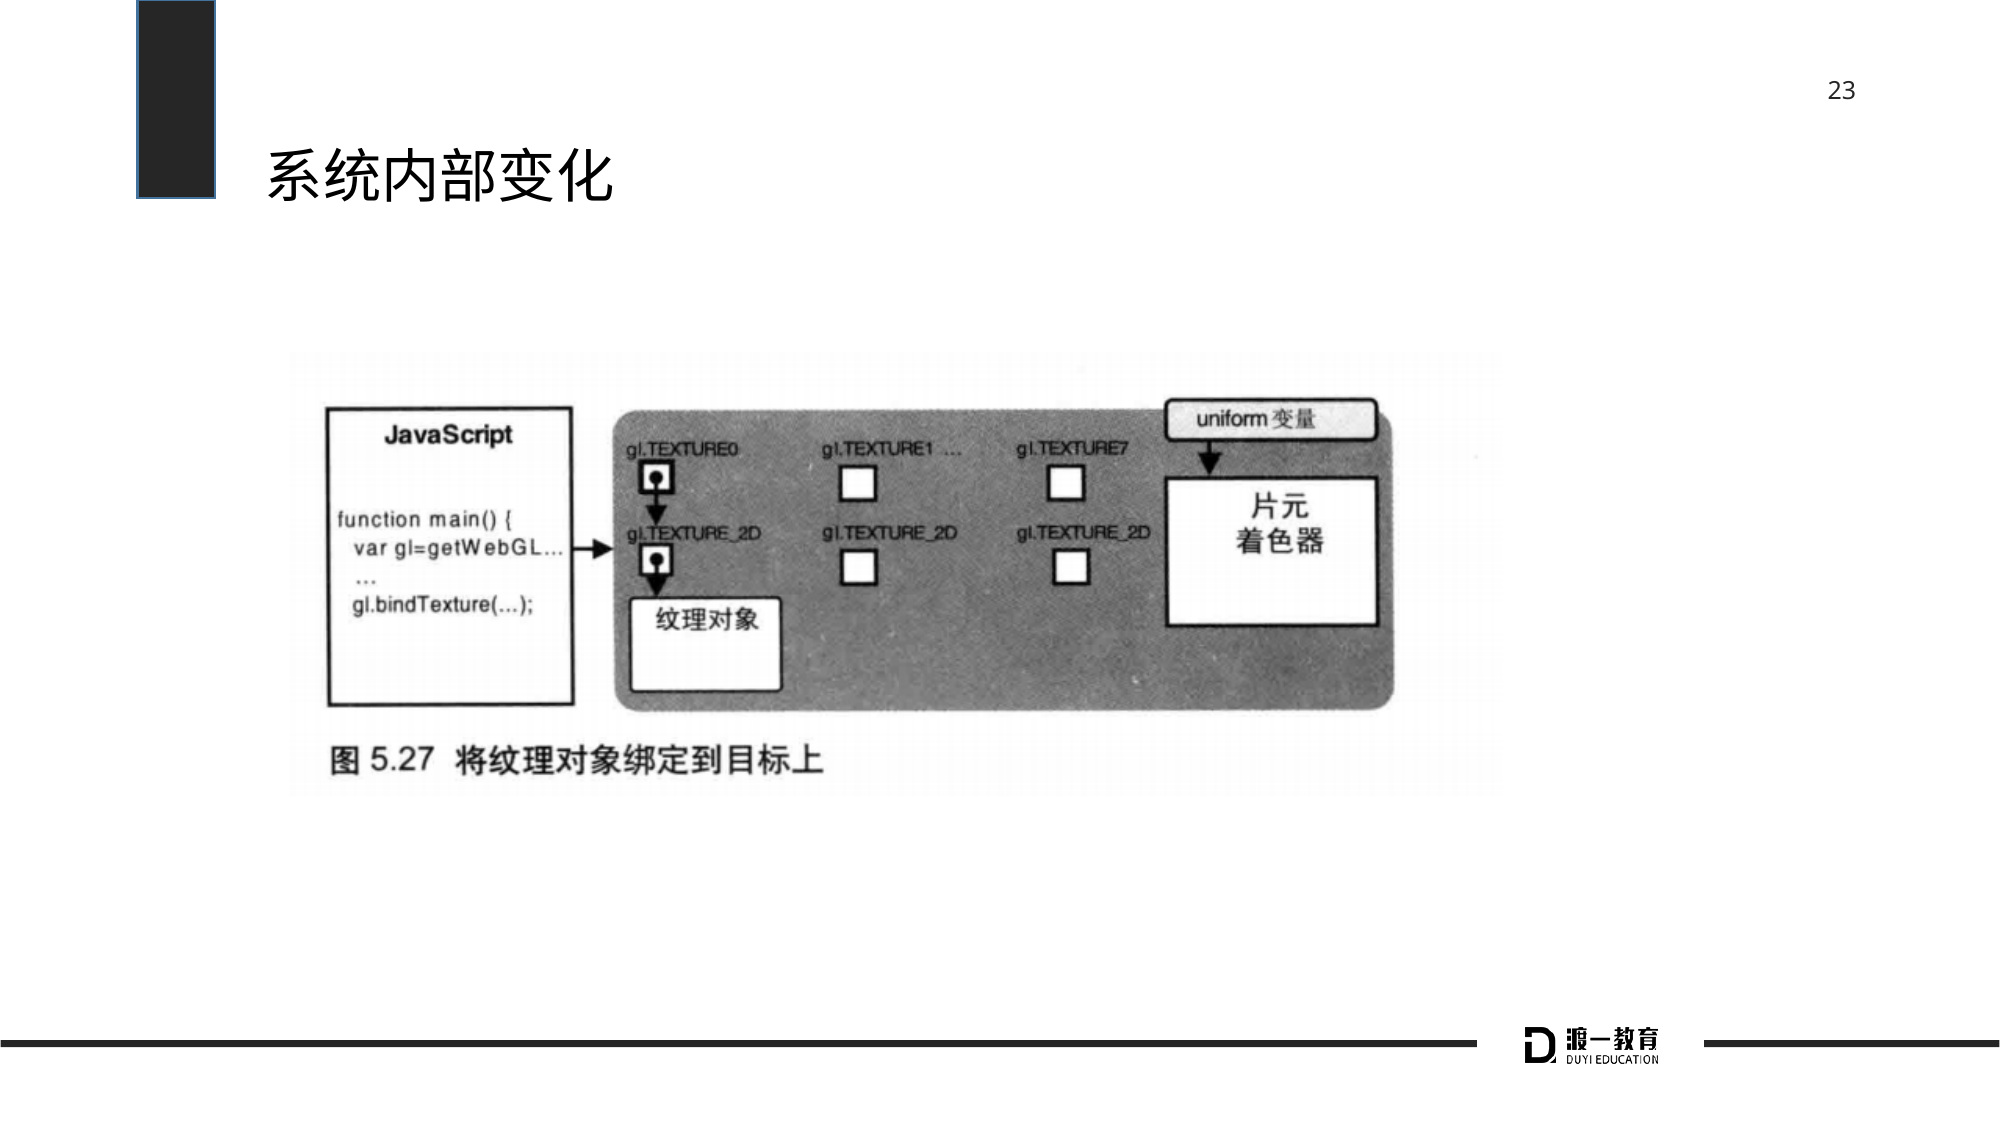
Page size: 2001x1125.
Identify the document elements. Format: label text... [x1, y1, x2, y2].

picture [289, 352, 1503, 797]
title 系统内部变化 [249, 93, 1750, 218]
picture [1502, 1008, 1679, 1081]
